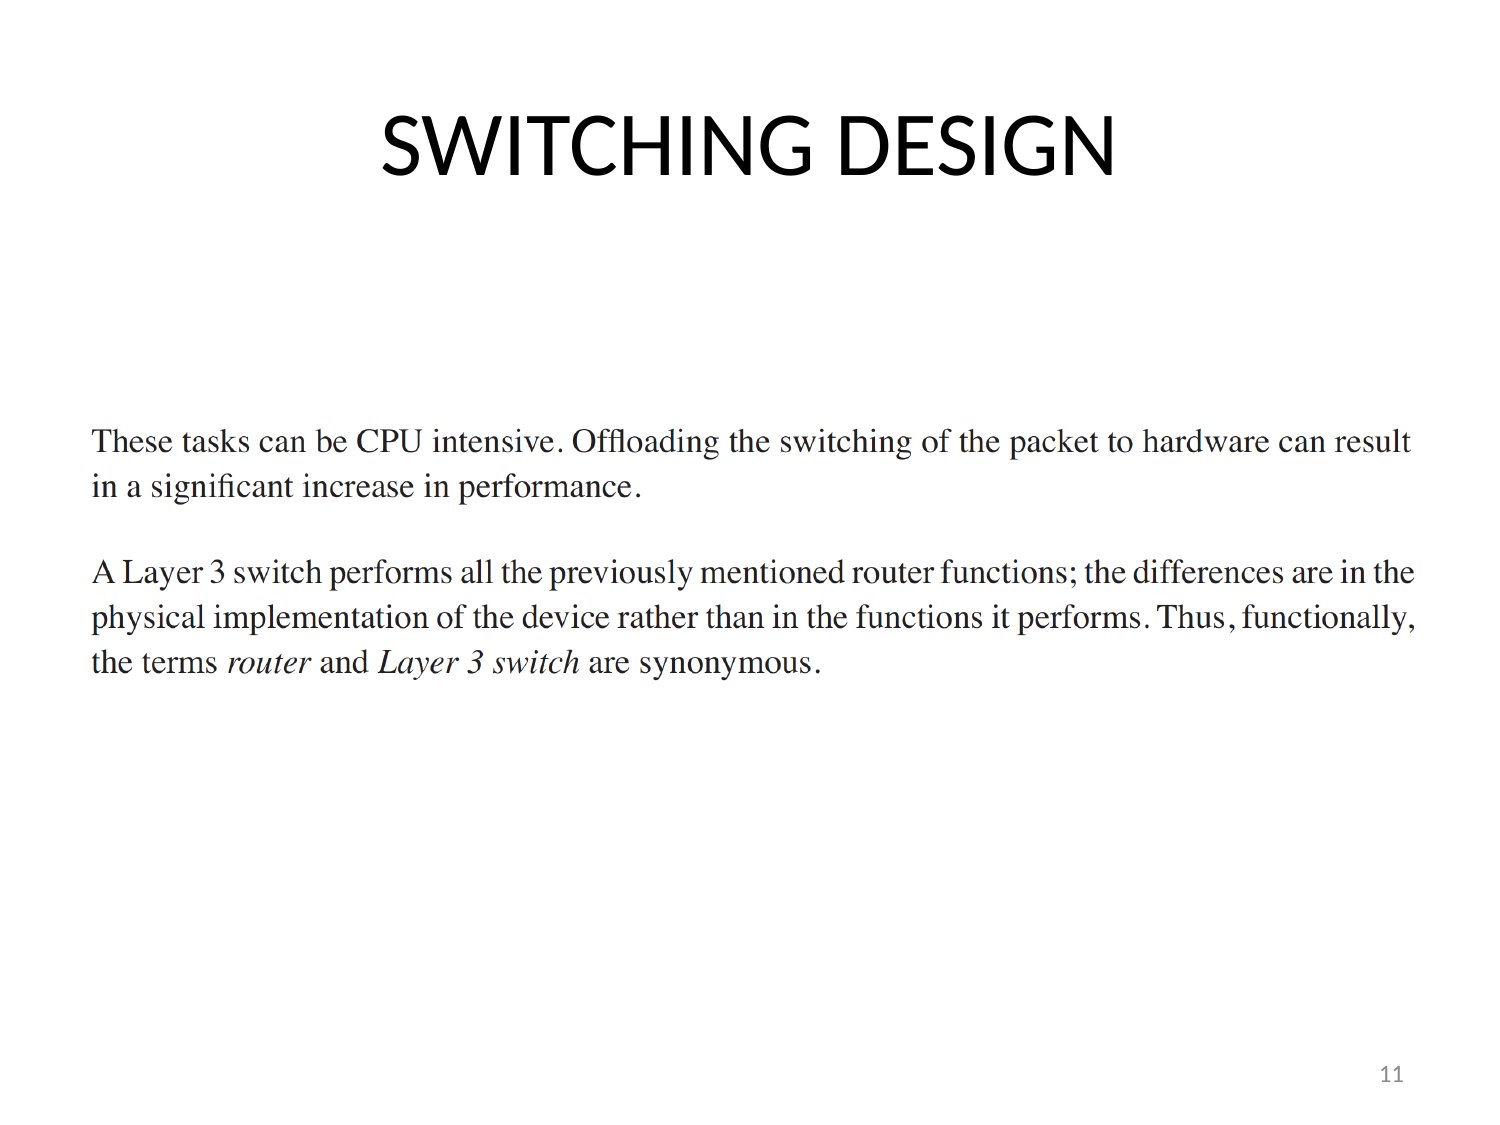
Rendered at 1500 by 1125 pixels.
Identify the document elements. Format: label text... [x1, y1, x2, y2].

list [74, 412, 1426, 685]
title Switching Design [75, 45, 1425, 233]
slide_number 11 [1074, 1042, 1425, 1103]
